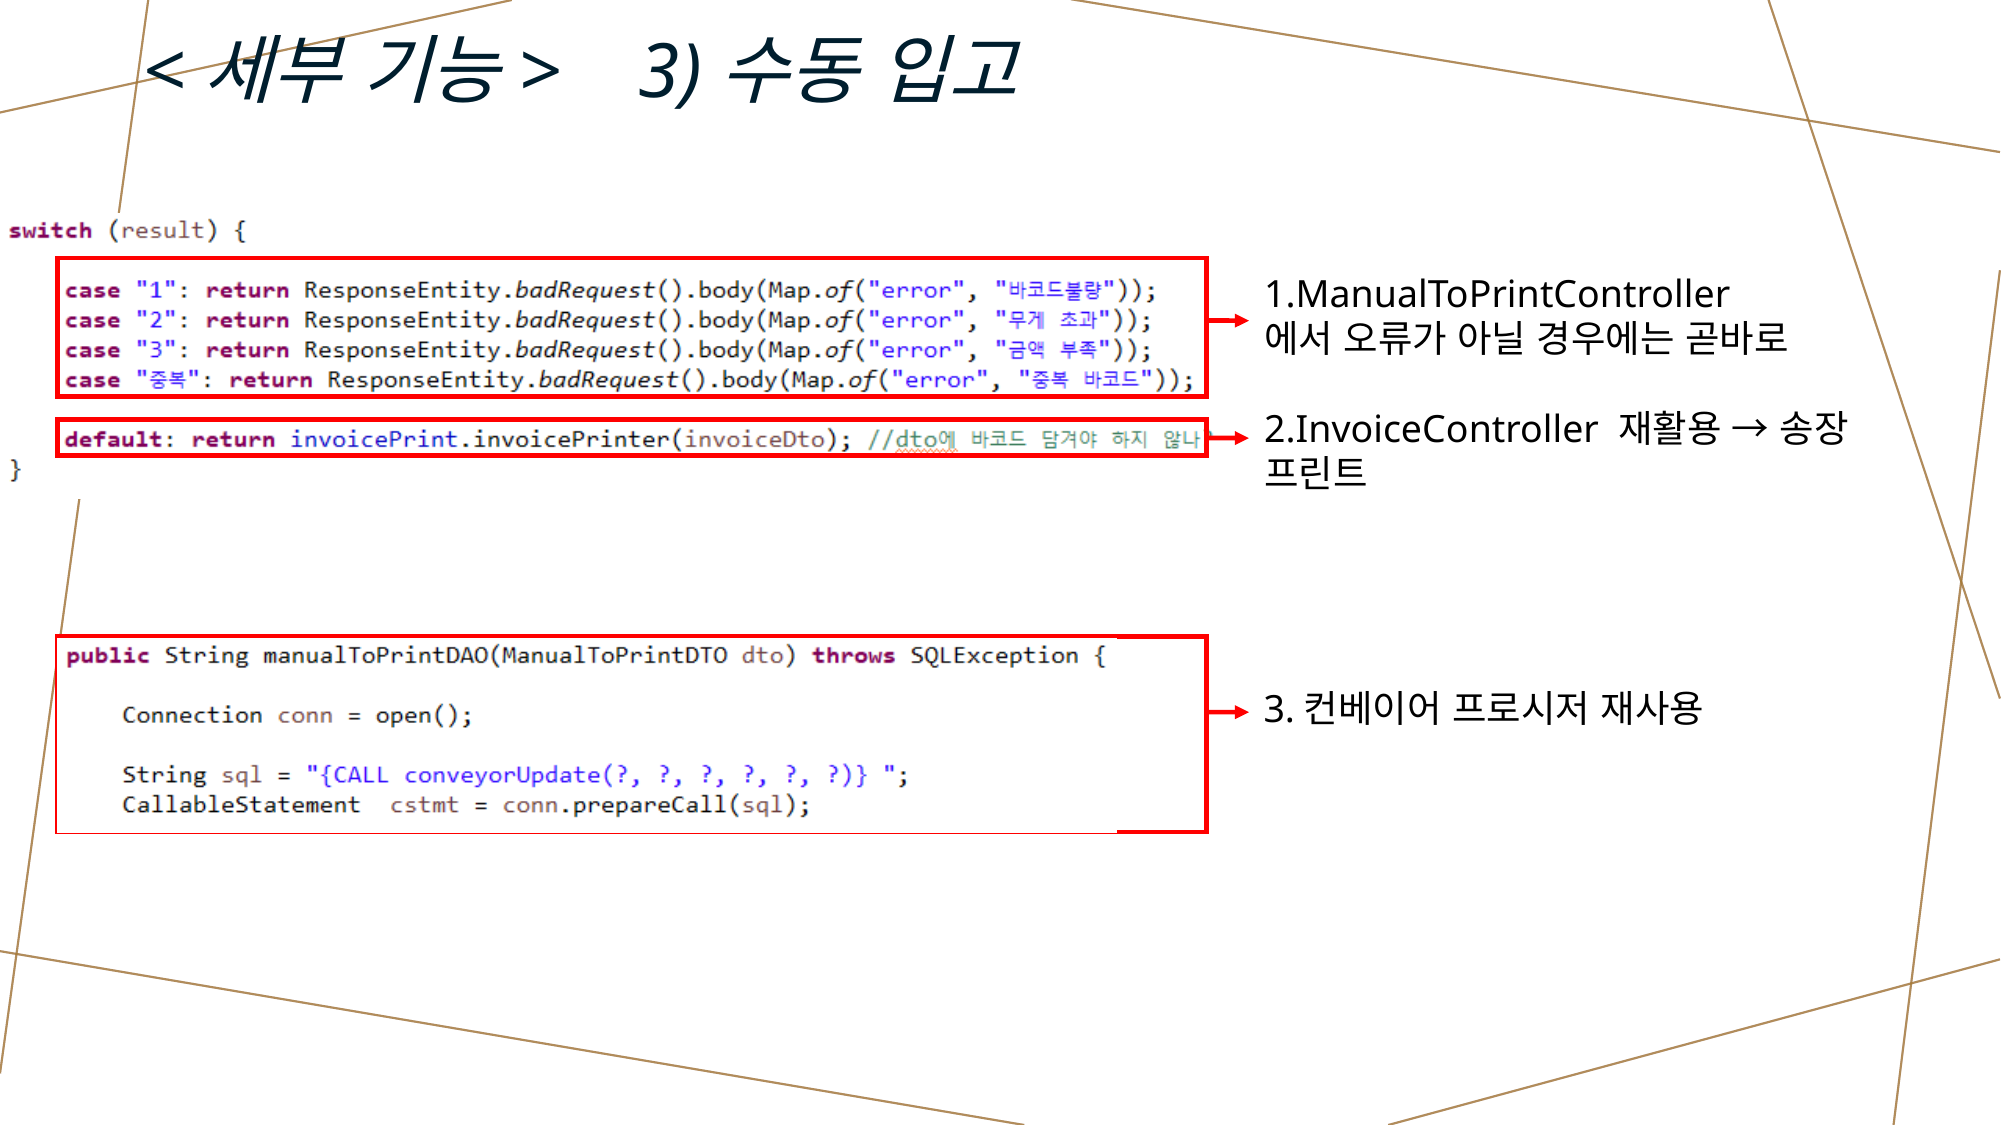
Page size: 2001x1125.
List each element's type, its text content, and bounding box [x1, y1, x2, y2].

title <세부 기능> 3)수동 입고 [127, 0, 1753, 122]
picture [0, 213, 1221, 499]
text_box 3.컨베이어 프로시저 재사용 [1248, 677, 1954, 738]
picture [57, 638, 1118, 833]
text_box 1.ManualToPrintController 에서 오류가 아닐 경우에는 곧바로 2.InvoiceController 재활용 → 송장 프린트 [1249, 262, 1978, 503]
text_box [56, 635, 1208, 833]
